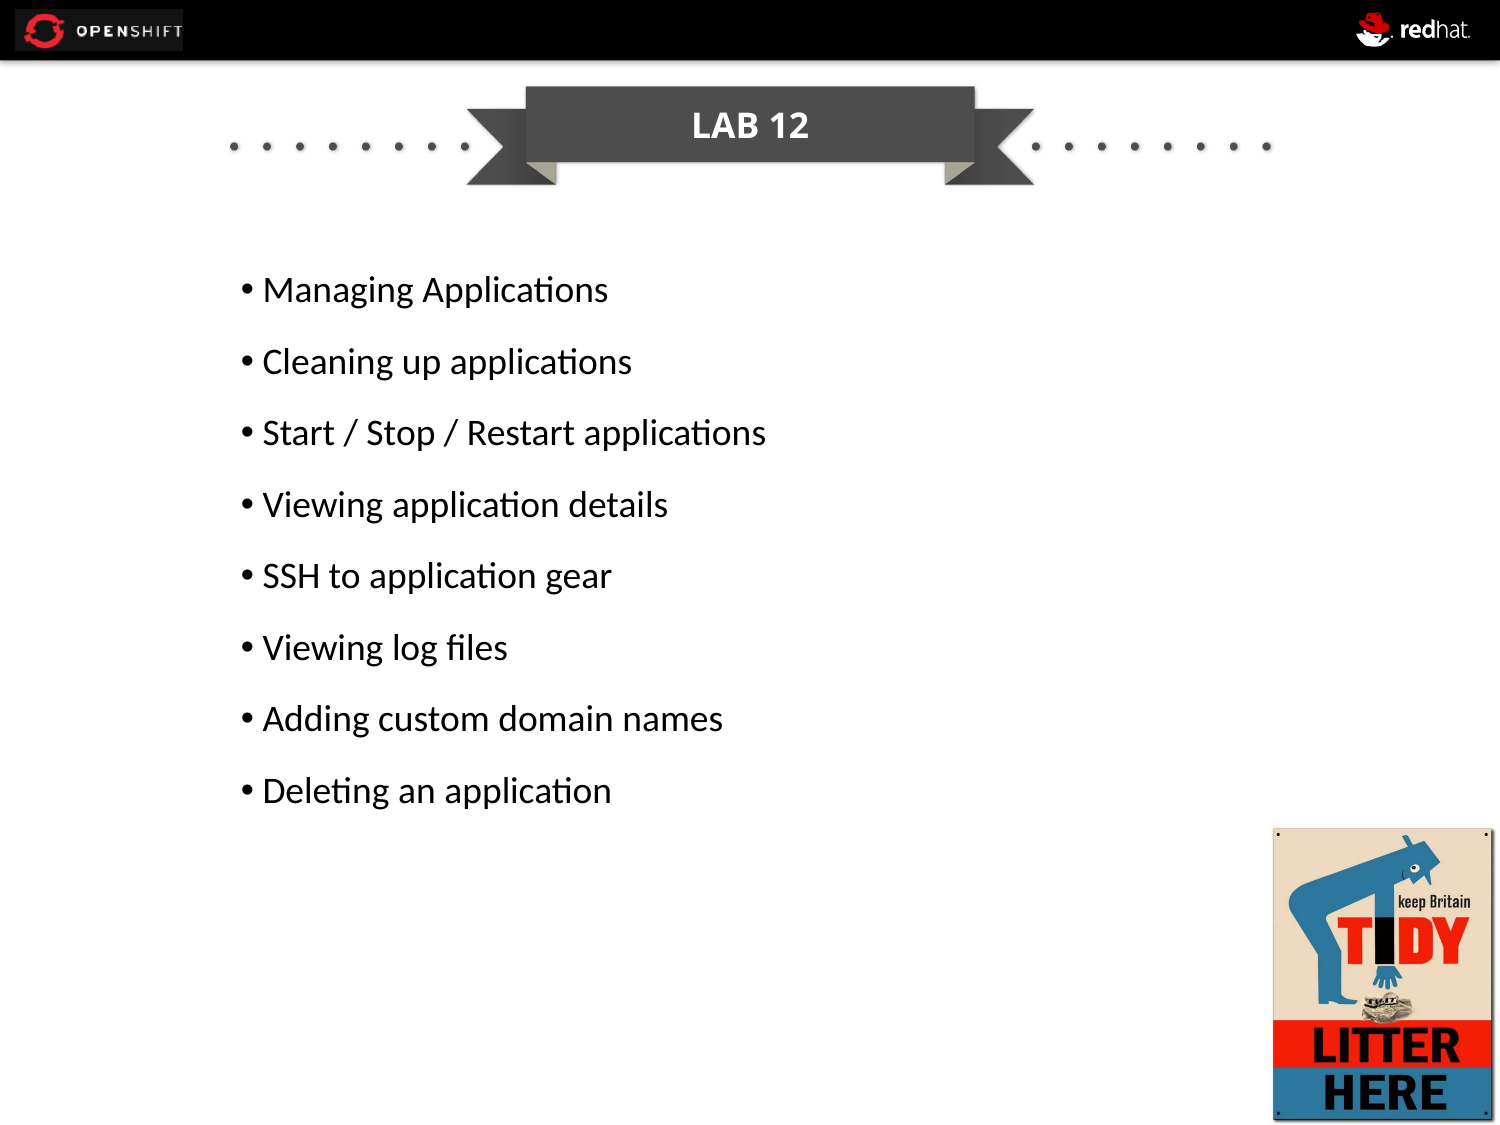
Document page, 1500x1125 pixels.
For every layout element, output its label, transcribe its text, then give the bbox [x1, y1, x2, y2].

picture [1355, 8, 1470, 47]
picture [15, 9, 183, 51]
text_box Managing Applications Cleaning up applications Start / Stop / Restart applications Viewing application details SSH to application gear Viewing log files Adding custom domain names Deleting an application [226, 261, 782, 820]
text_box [116, 83, 1383, 193]
picture [1268, 824, 1498, 1125]
